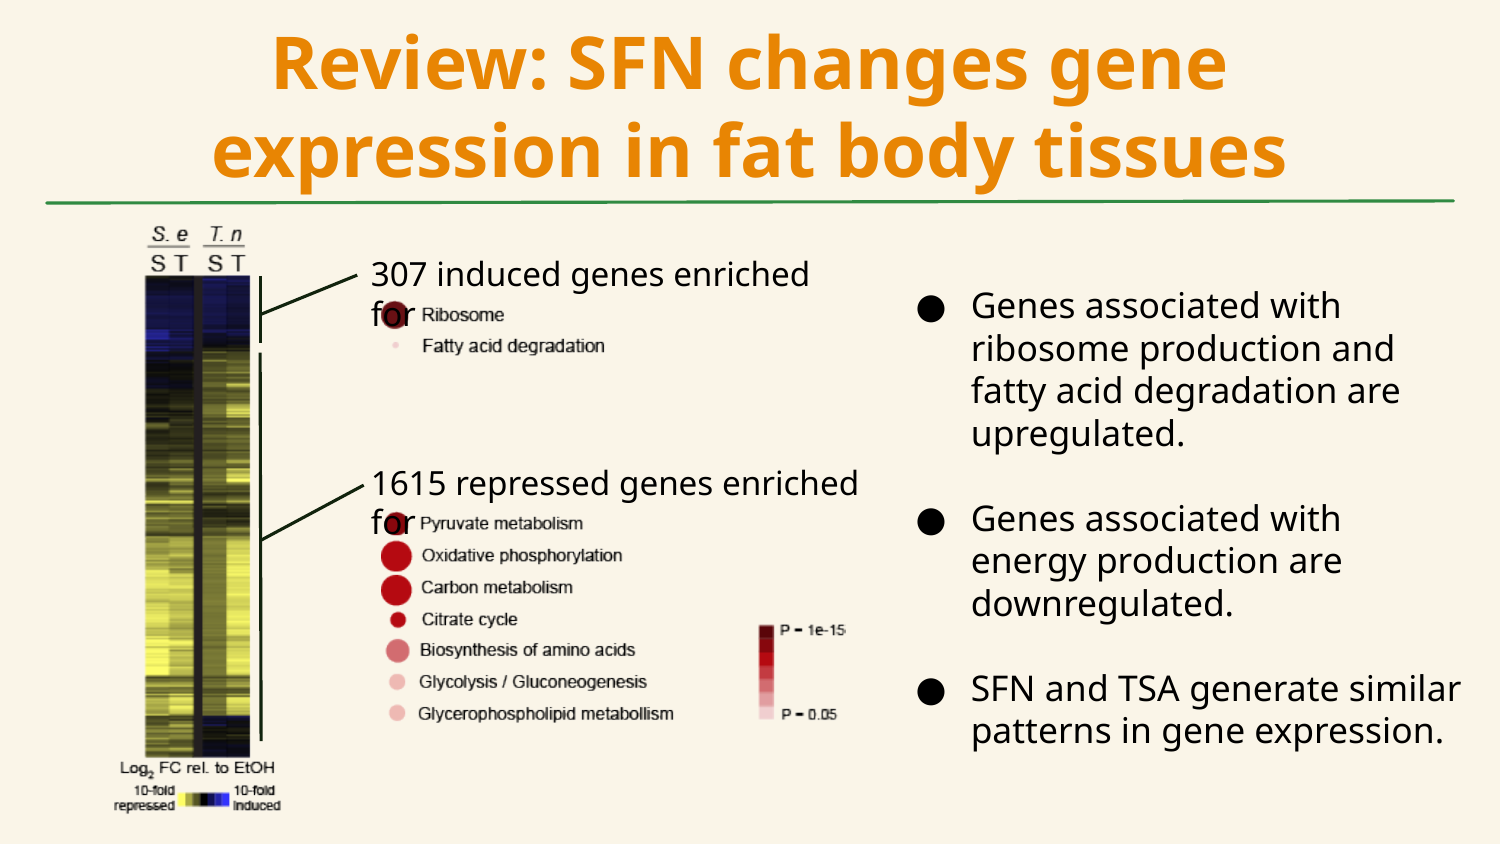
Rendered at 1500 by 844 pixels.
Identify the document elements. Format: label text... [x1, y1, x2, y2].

picture [381, 511, 676, 726]
picture [113, 223, 284, 816]
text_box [46, 200, 1454, 204]
text_box Review: SFN changes gene expression in fat body tissues [95, 1, 1405, 199]
text_box 1615 repressed genes enriched for [355, 446, 880, 505]
picture [381, 300, 606, 359]
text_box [260, 274, 358, 315]
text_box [260, 484, 364, 541]
text_box Genes associated with ribosome production and fatty acid degradation are upregulated. Genes associated with energy production are downregulated. SFN and TSA generate similar patterns in gene expression. [880, 268, 1477, 767]
text_box 307 induced genes enriched for [355, 238, 856, 297]
picture [757, 621, 846, 726]
